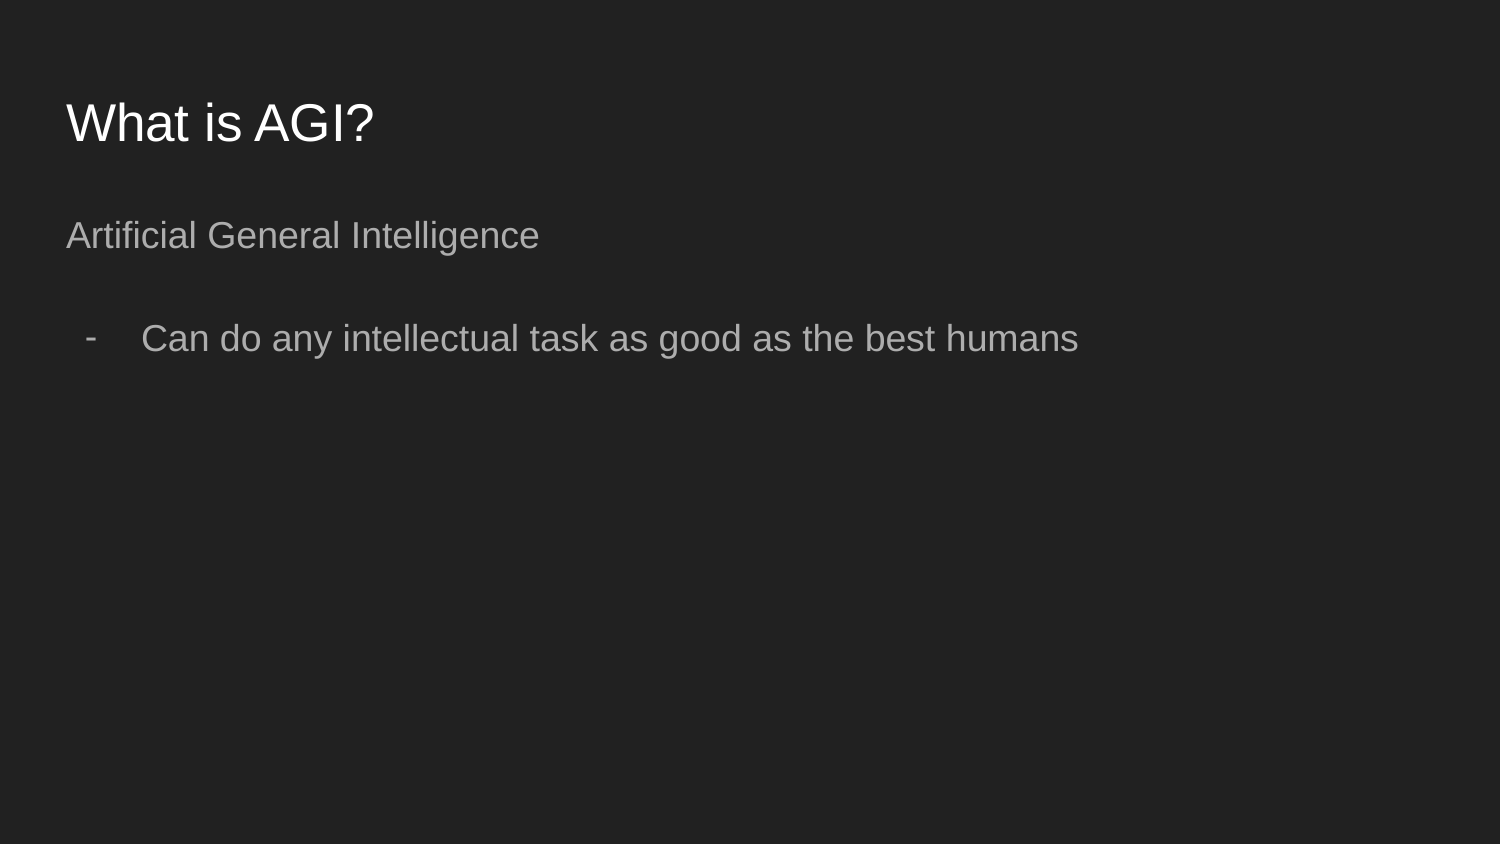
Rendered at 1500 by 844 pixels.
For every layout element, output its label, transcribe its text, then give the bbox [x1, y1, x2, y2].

list Artificial General Intelligence Can do any intellectual task as good as the best humans [51, 189, 1449, 750]
title What is AGI? [51, 72, 1449, 167]
